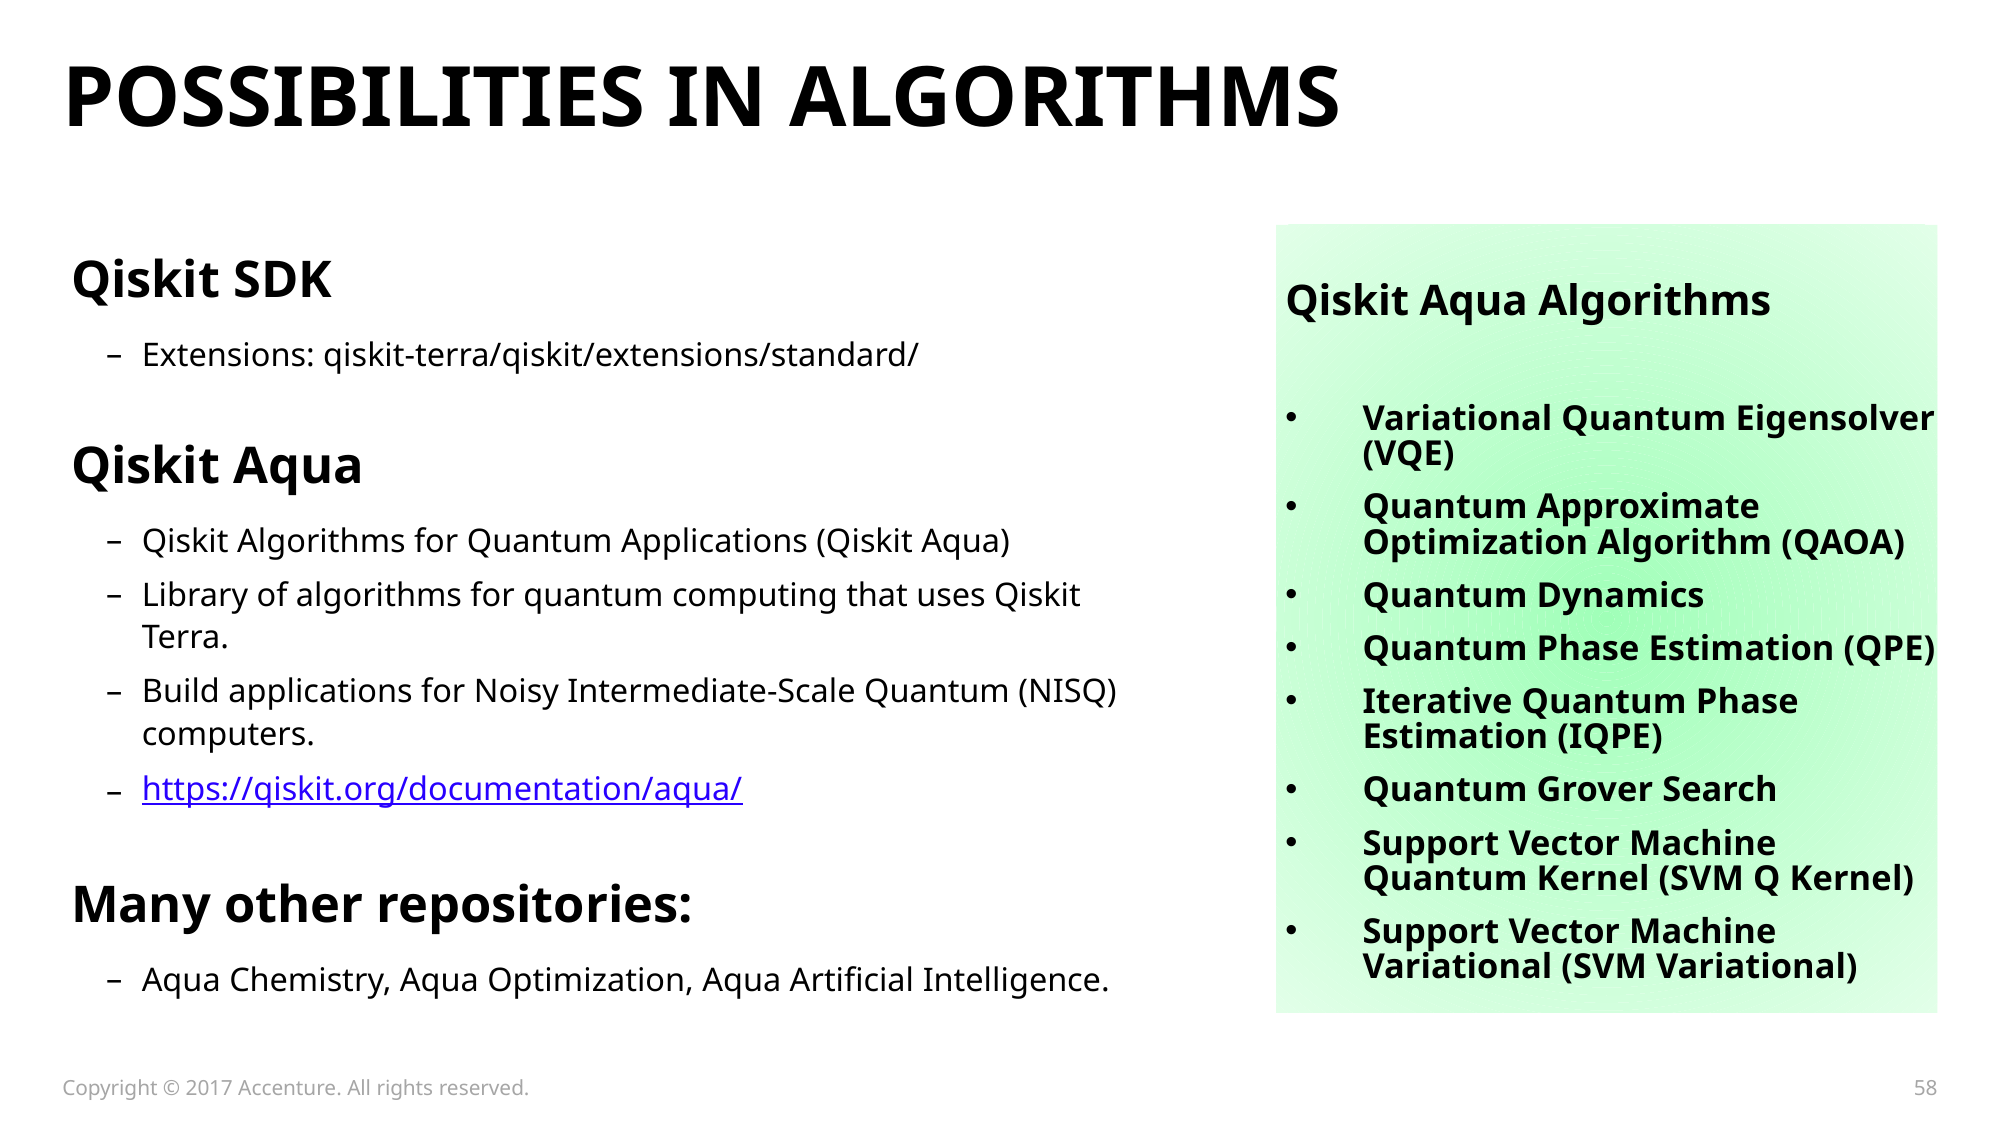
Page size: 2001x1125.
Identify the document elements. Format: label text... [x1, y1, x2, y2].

slide_number 58 [1887, 1069, 1938, 1104]
list Qiskit SDK Extensions: qiskit-terra/qiskit/extensions/standard/ Qiskit Aqua Qiskit Algorithms for Quantum Applications (Qiskit Aqua) Library of algorithms for quantum computing that uses Qiskit Terra. Build applications for Noisy Intermediate-Scale Quantum (NISQ) computers. https://qiskit.org/documentation/aqua/ Many other repositories: Aqua Chemistry, Aqua Optimization, Aqua Artificial Intelligence. [62, 241, 1177, 1013]
title POSSIBILITIES IN AlgorithmS [62, 62, 1735, 225]
footer Copyright © 2017 Accenture. All rights reserved. [62, 1069, 1000, 1104]
text_box Qiskit Aqua Algorithms Variational Quantum Eigensolver (VQE) Quantum Approximate Optimization Algorithm (QAOA) Quantum Dynamics Quantum Phase Estimation (QPE) Iterative Quantum Phase Estimation (IQPE) Quantum Grover Search Support Vector Machine Quantum Kernel (SVM Q Kernel) Support Vector Machine Variational (SVM Variational) [1276, 224, 1938, 1013]
